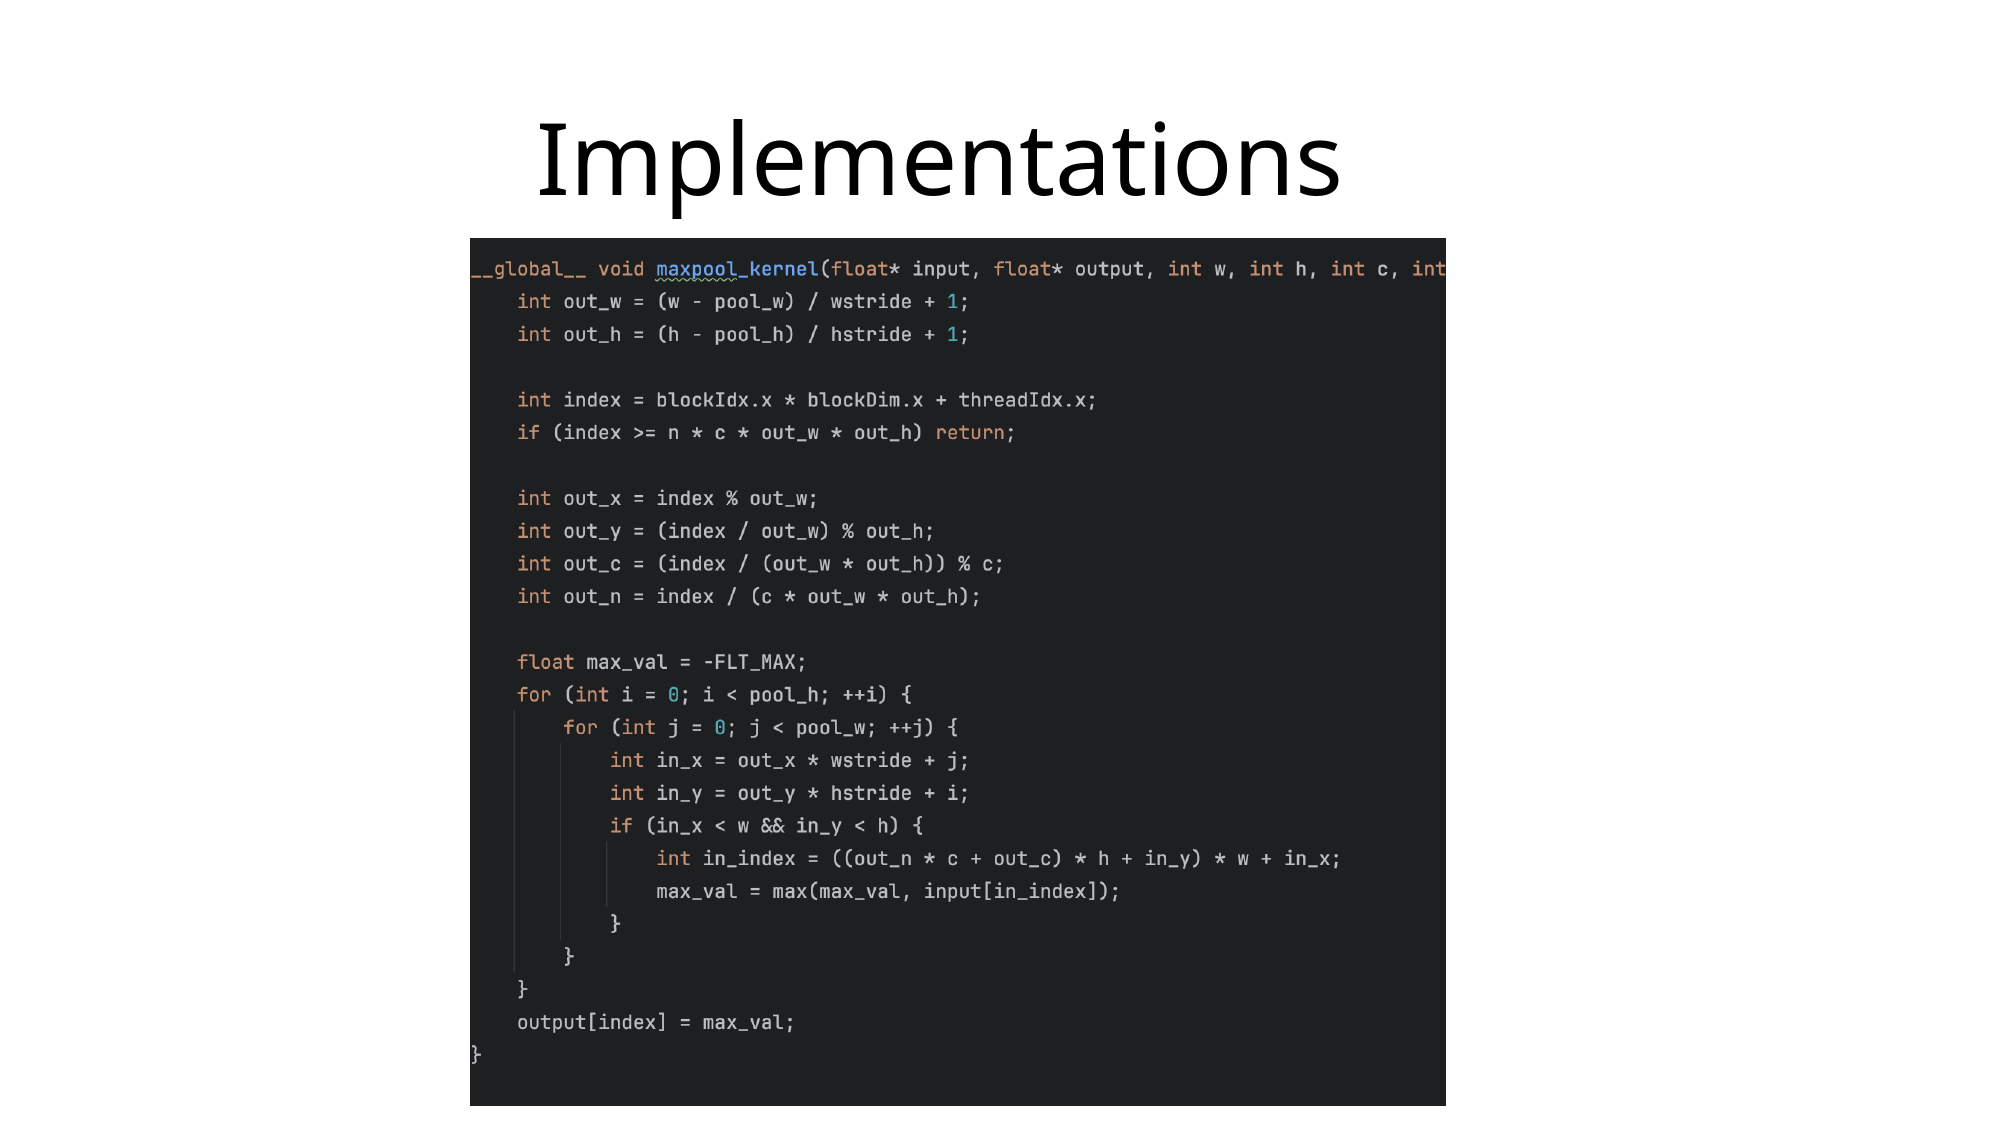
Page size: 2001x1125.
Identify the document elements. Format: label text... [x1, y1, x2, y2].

picture [470, 238, 1446, 1107]
title Implementations [190, 0, 1691, 225]
